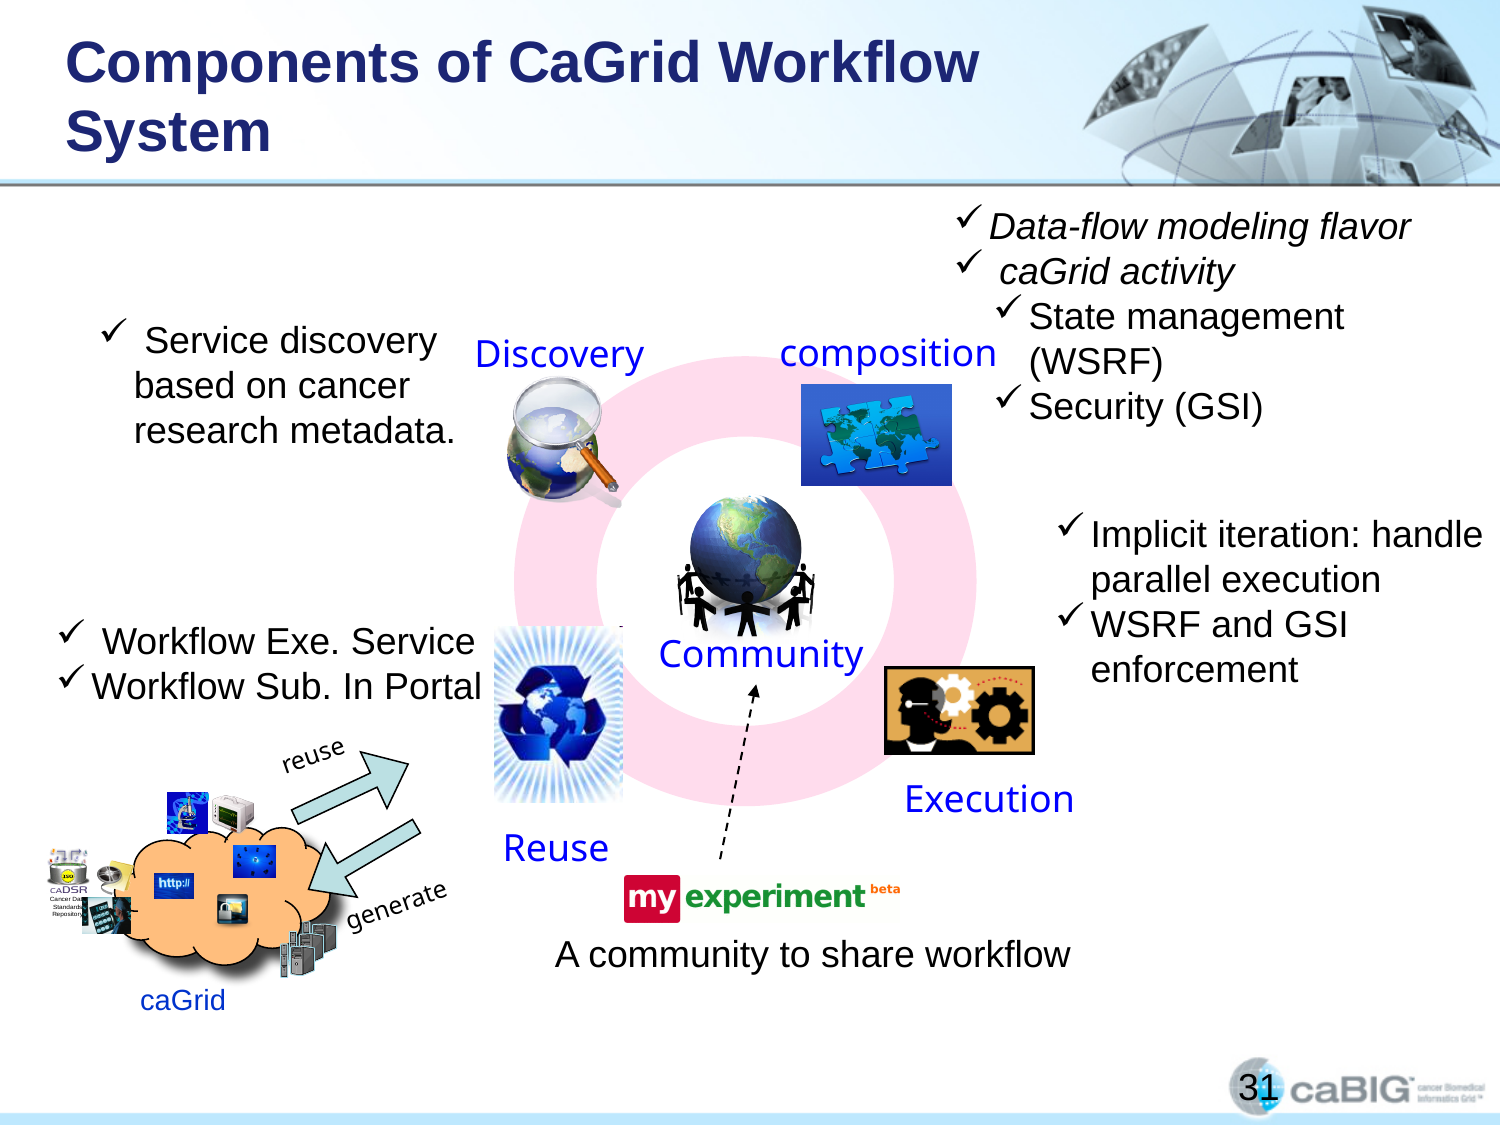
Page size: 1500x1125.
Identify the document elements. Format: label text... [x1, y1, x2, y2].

text_box Workflow Exe. Service Workflow Sub. In Portal [41, 609, 538, 715]
text_box A community to share workflow [539, 923, 1086, 983]
text_box [637, 356, 802, 483]
text_box Service discovery based on cancer research metadata. [83, 308, 494, 458]
title Components of CaGrid Workflow System [49, 0, 1176, 188]
text_box caGrid [125, 987, 242, 1024]
text_box Implicit iteration: handle parallel execution WSRF and GSI enforcement [1040, 502, 1500, 698]
picture [0, 0, 1500, 1125]
text_box Discovery [494, 322, 668, 383]
text_box reuse [260, 717, 365, 786]
text_box [338, 752, 409, 809]
text_box Community [643, 622, 887, 683]
text_box [863, 486, 977, 665]
text_box Data-flow modeling flavor caGrid activity State management (WSRF) Security (GSI) [938, 194, 1483, 435]
text_box Reuse [487, 816, 645, 876]
text_box generate [342, 860, 468, 947]
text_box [45, 788, 338, 979]
text_box Execution [889, 767, 1100, 827]
text_box [342, 819, 421, 896]
text_box composition [764, 321, 938, 382]
text_box [514, 521, 611, 624]
text_box [747, 684, 760, 699]
text_box [628, 670, 885, 807]
